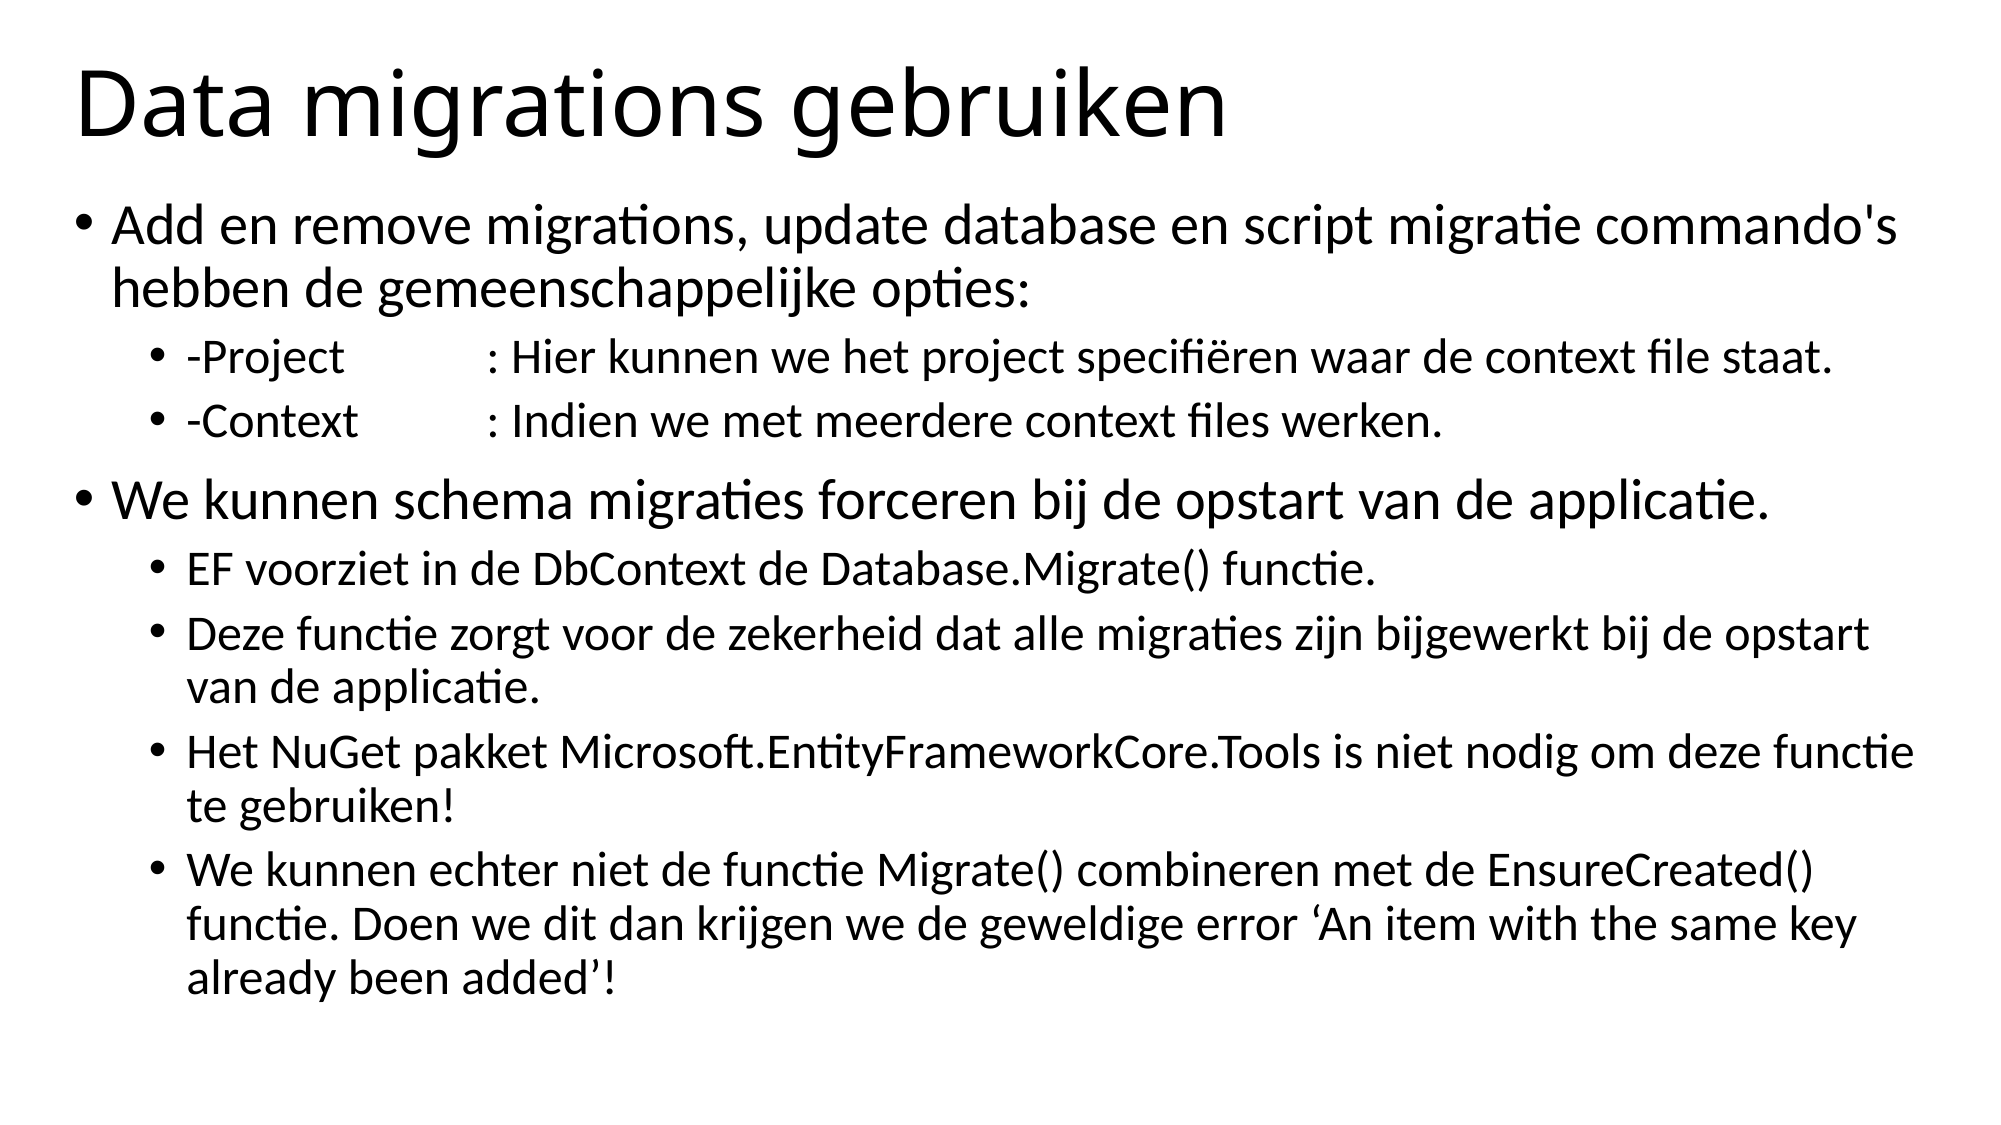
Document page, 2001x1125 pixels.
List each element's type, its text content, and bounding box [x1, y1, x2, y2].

title Data migrations gebruiken [58, 41, 1846, 173]
list Add en remove migrations, update database en script migratie commando's hebben de gemeenschappelijke opties: -Project : Hier kunnen we het project specifiëren waar de context file staat. -Context : Indien we met meerdere context files werken. We kunnen schema migraties forceren bij de opstart van de applicatie. EF voorziet in de DbContext de Database.Migrate() functie. Deze functie zorgt voor de zekerheid dat alle migraties zijn bijgewerkt bij de opstart van de applicatie. Het NuGet pakket Microsoft.EntityFrameworkCore.Tools is niet nodig om deze functie te gebruiken! We kunnen echter niet de functie Migrate() combineren met de EnsureCreated() functie. Doen we dit dan krijgen we de geweldige error ‘An item with the same key already been added’! [58, 186, 1941, 1108]
